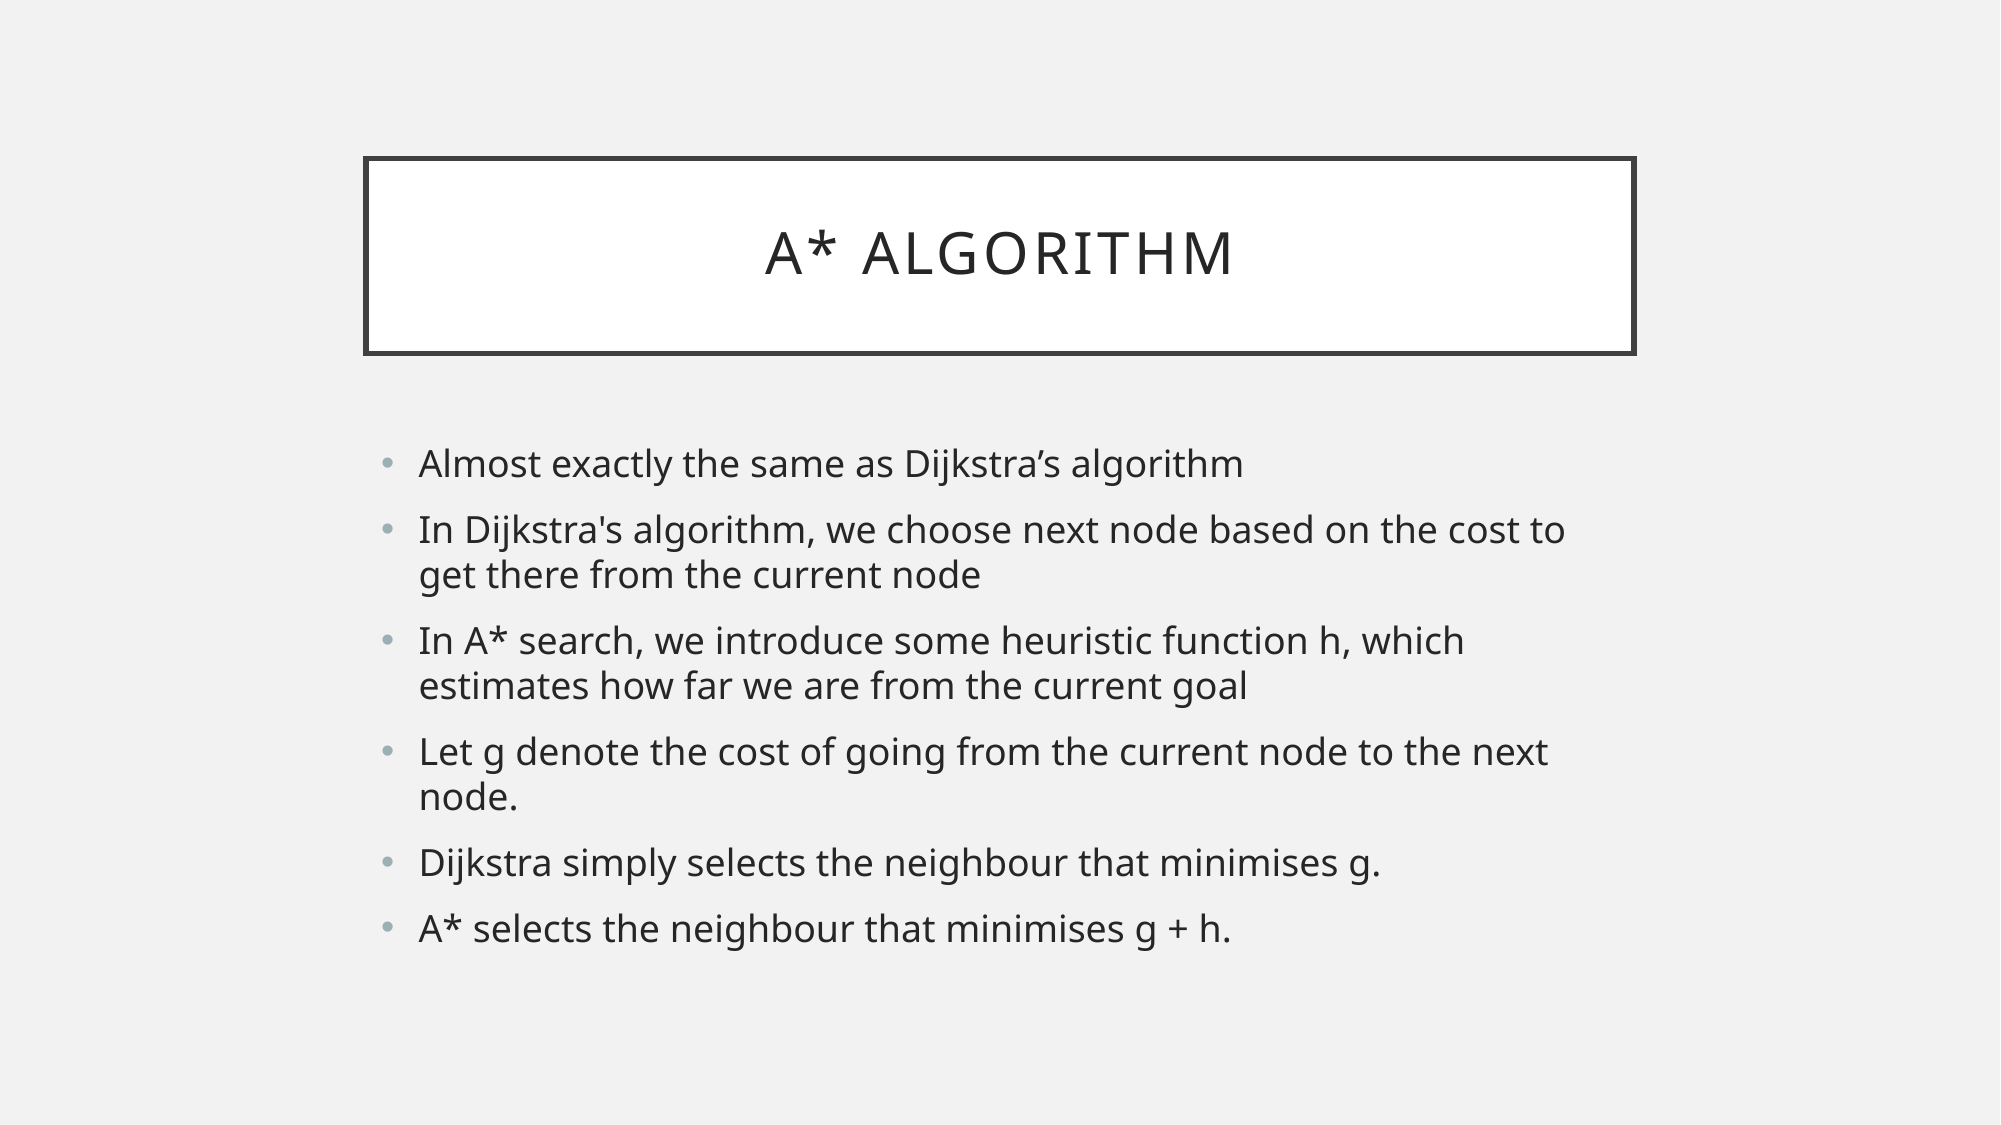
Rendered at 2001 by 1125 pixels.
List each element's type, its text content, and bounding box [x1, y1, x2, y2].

title A* Algorithm [363, 156, 1637, 356]
list Almost exactly the same as Dijkstra’s algorithm In Dijkstra's algorithm, we choose next node based on the cost to get there from the current node In A* search, we introduce some heuristic function h, which estimates how far we are from the current goal Let g denote the cost of going from the current node to the next node. Dijkstra simply selects the neighbour that minimises g. A* selects the neighbour that minimises g + h. [366, 432, 1634, 979]
